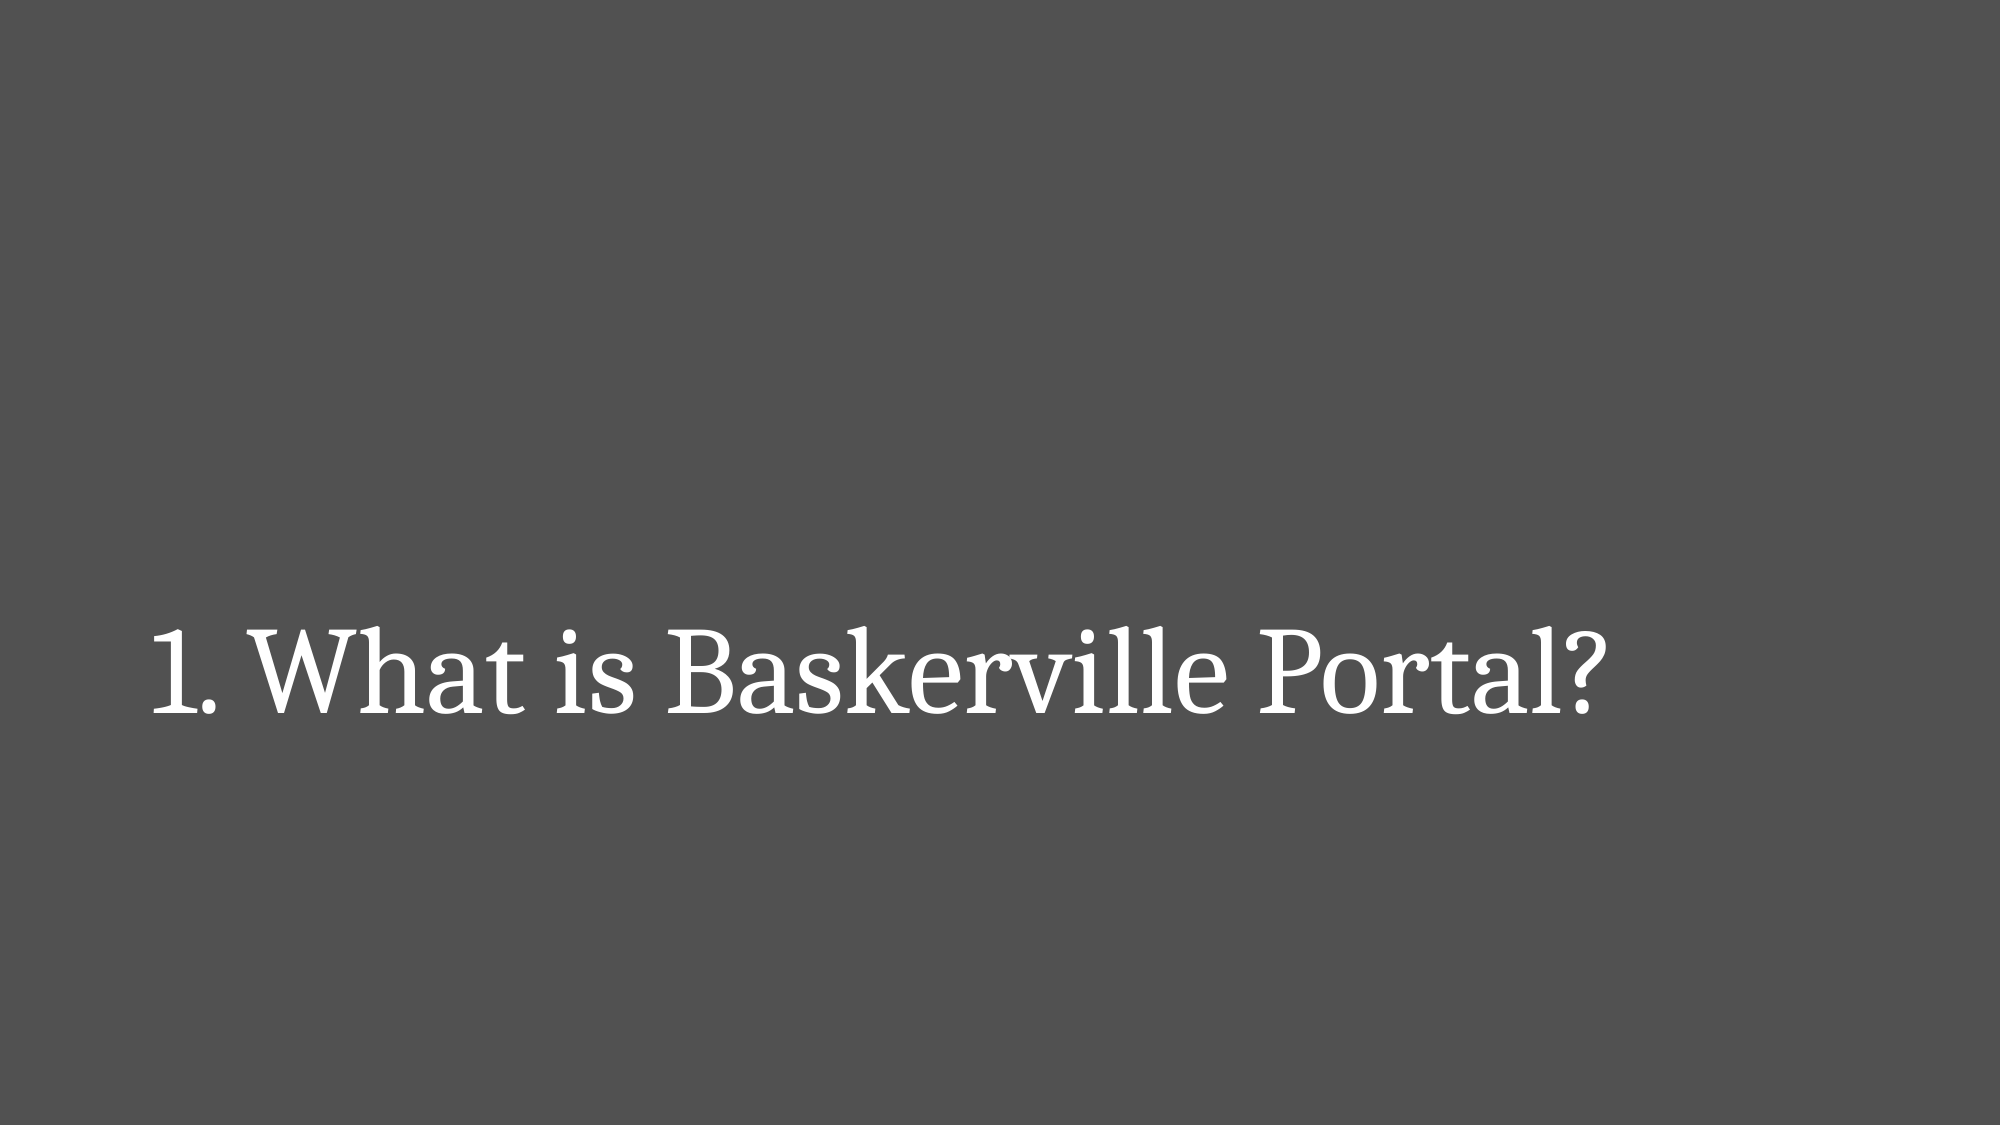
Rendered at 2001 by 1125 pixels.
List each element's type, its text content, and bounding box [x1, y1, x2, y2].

title 1. What is Baskerville Portal? [136, 280, 1862, 749]
